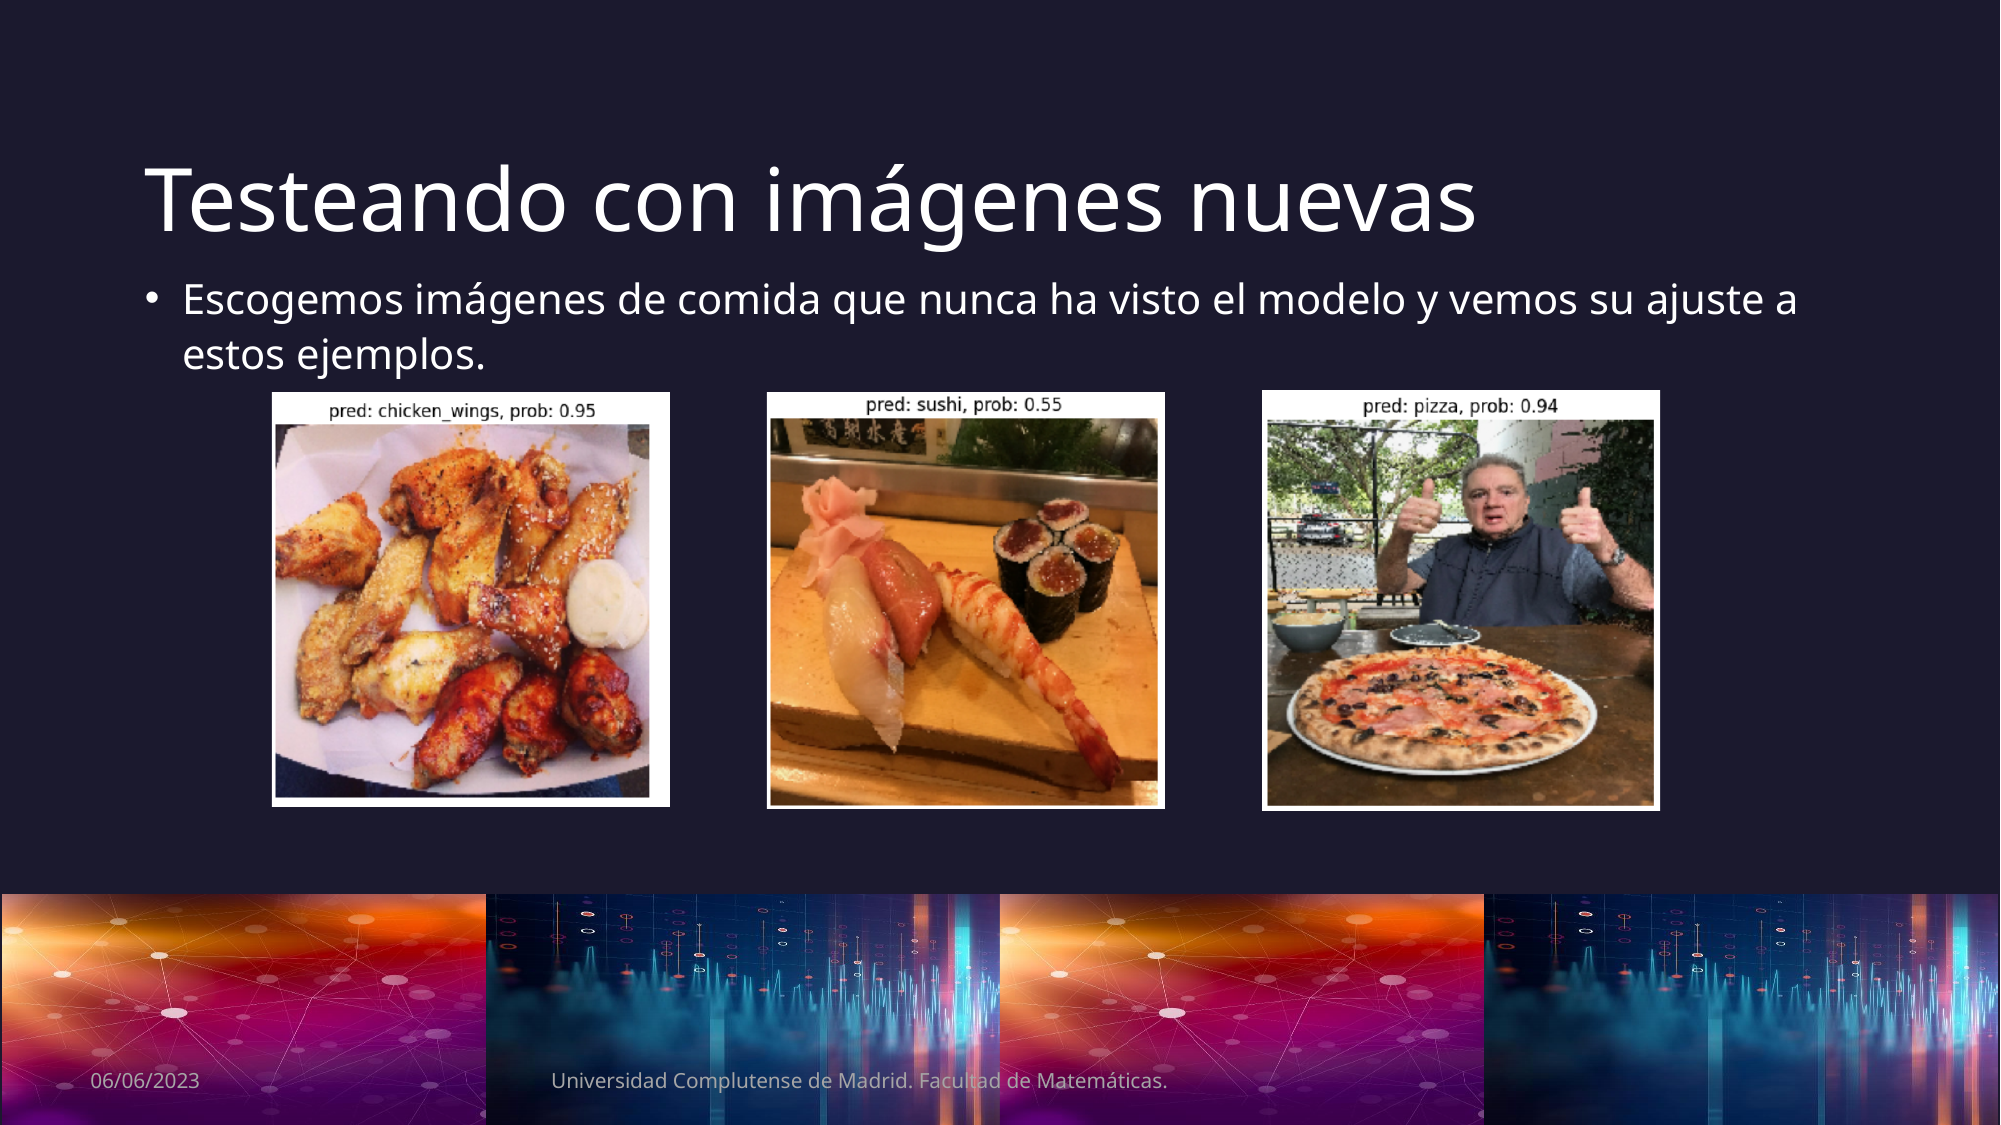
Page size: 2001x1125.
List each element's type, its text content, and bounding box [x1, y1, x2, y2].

picture [1261, 390, 1661, 811]
picture [766, 392, 1166, 809]
picture [1, 894, 1999, 1125]
title Testeando con imágenes nuevas [144, 156, 1877, 261]
list Escogemos imágenes de comida que nunca ha visto el modelo y vemos su ajuste a estos ejemplos. [144, 267, 1910, 638]
picture [271, 391, 671, 807]
